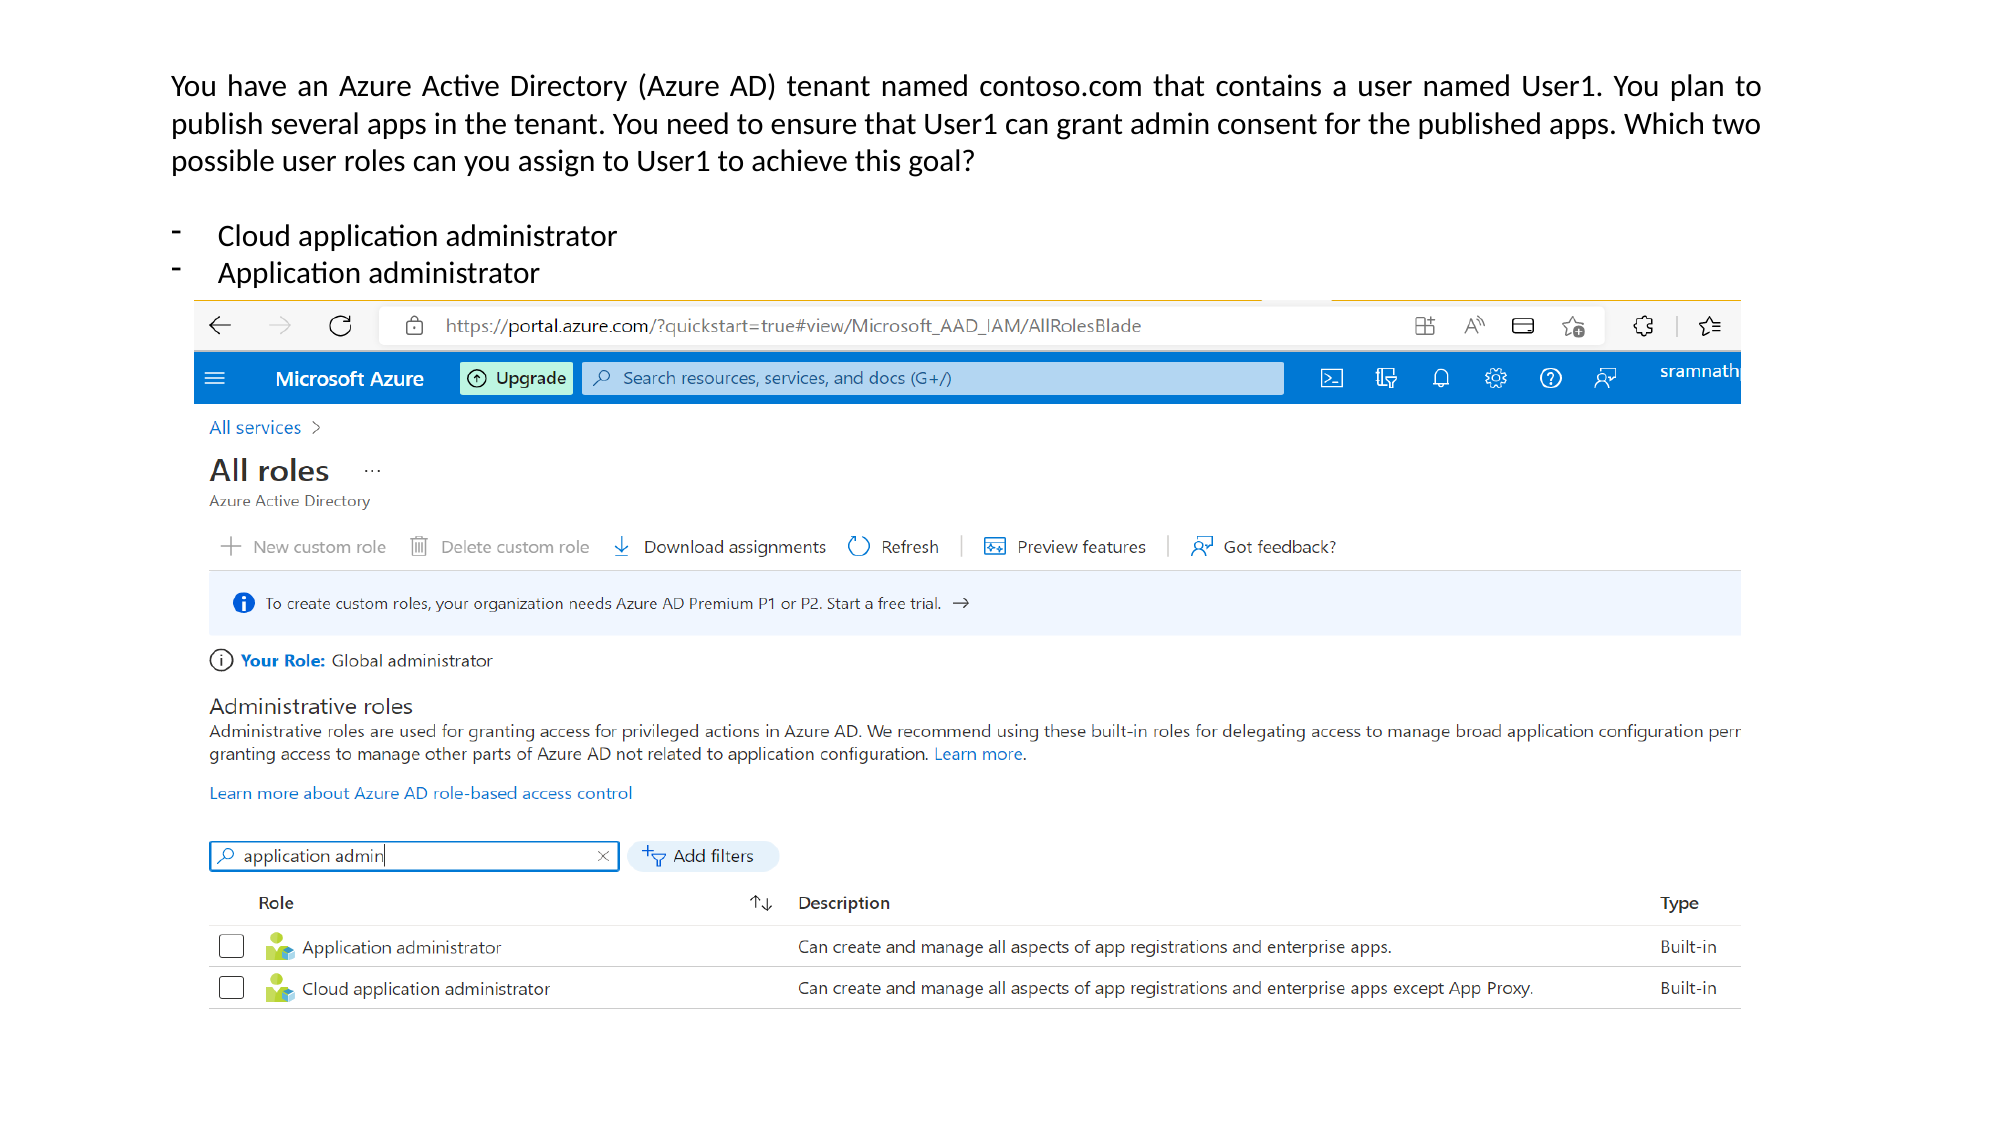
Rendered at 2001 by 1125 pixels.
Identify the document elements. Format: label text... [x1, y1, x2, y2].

text_box You have an Azure Active Directory (Azure AD) tenant named contoso.com that contains a user named User1. You plan to publish several apps in the tenant. You need to ensure that User1 can grant admin consent for the published apps. Which two possible user roles can you assign to User1 to achieve this goal? Cloud application administrator Application administrator [156, 58, 1779, 298]
picture [194, 300, 1741, 1034]
